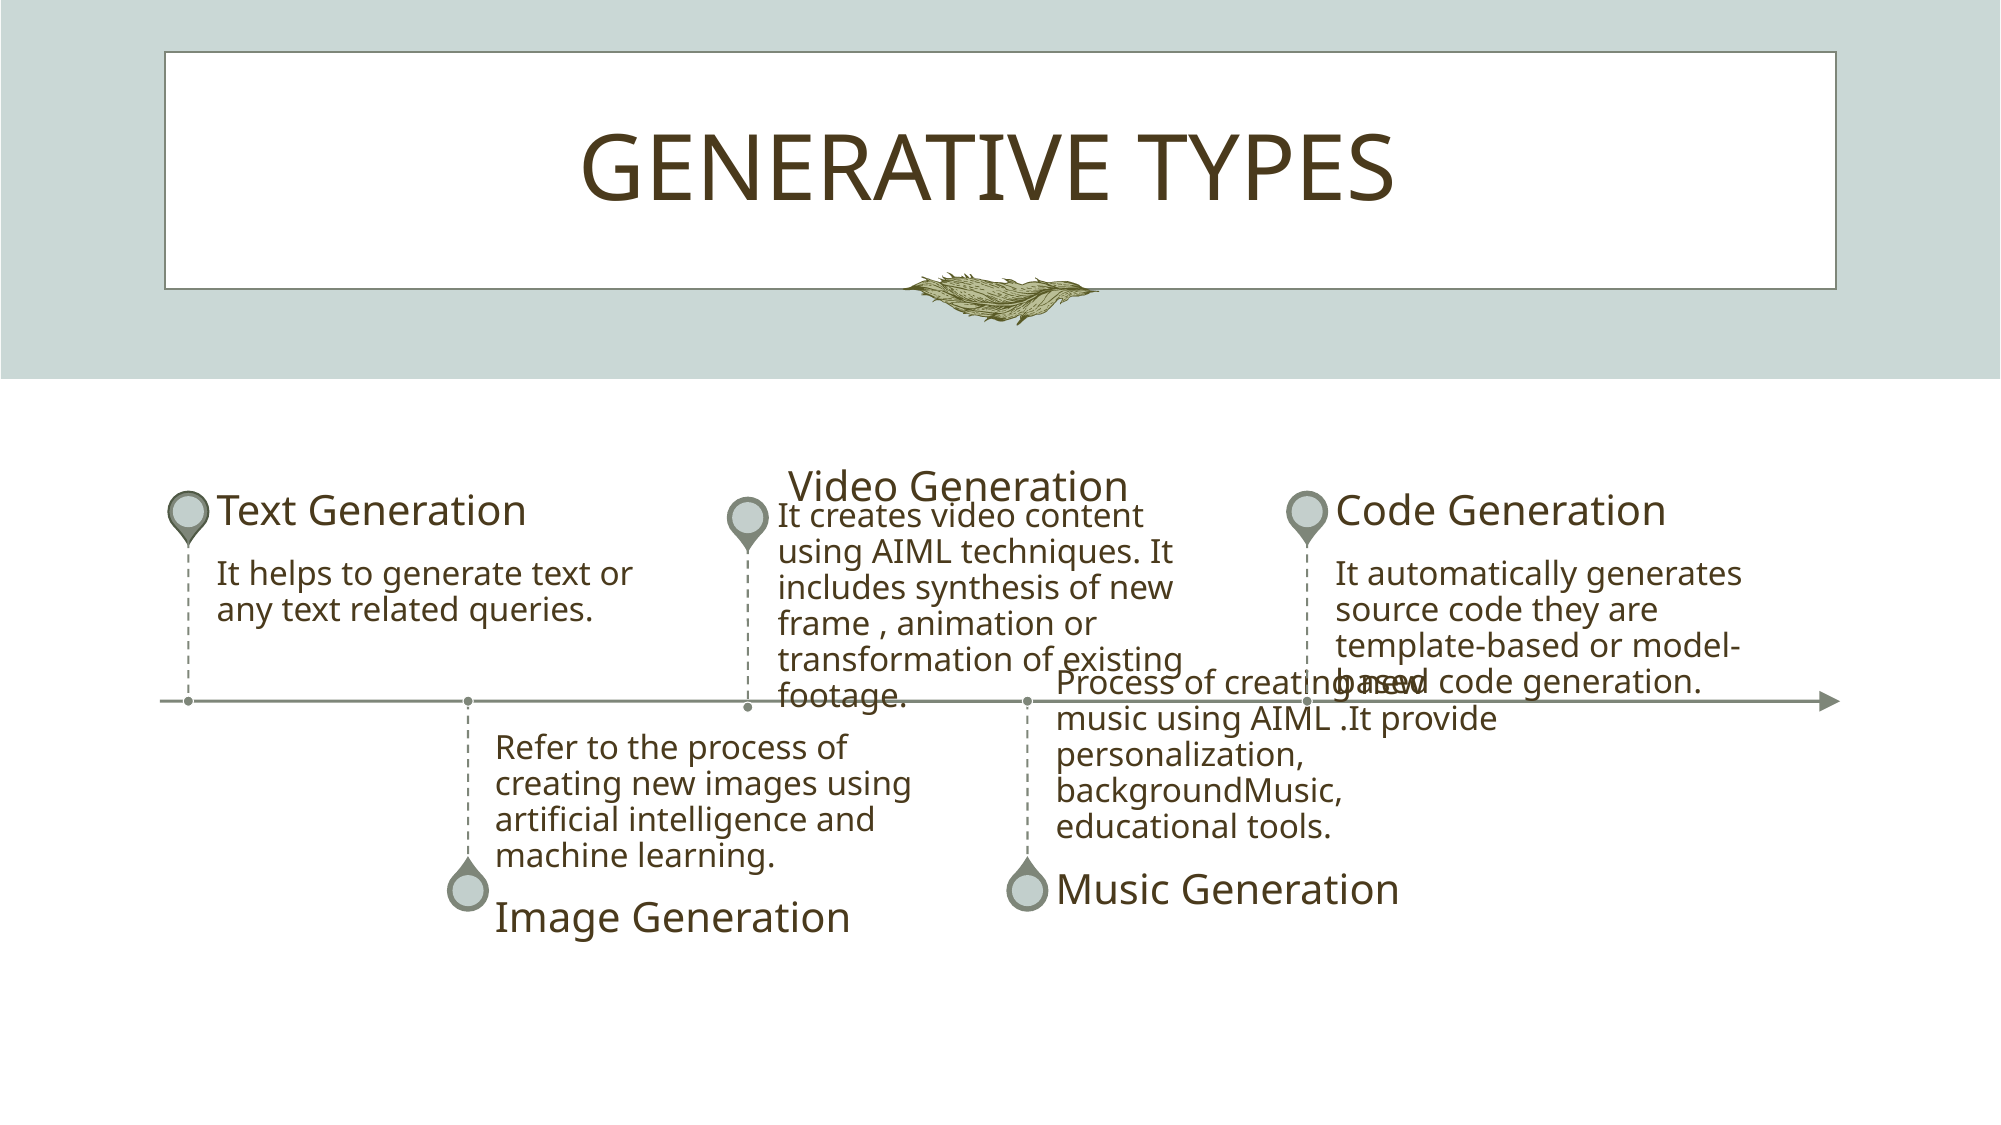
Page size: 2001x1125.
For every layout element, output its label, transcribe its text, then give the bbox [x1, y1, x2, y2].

title GENERATIVE TYPES [62, 62, 1938, 280]
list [159, 428, 1841, 974]
picture [901, 280, 1100, 326]
